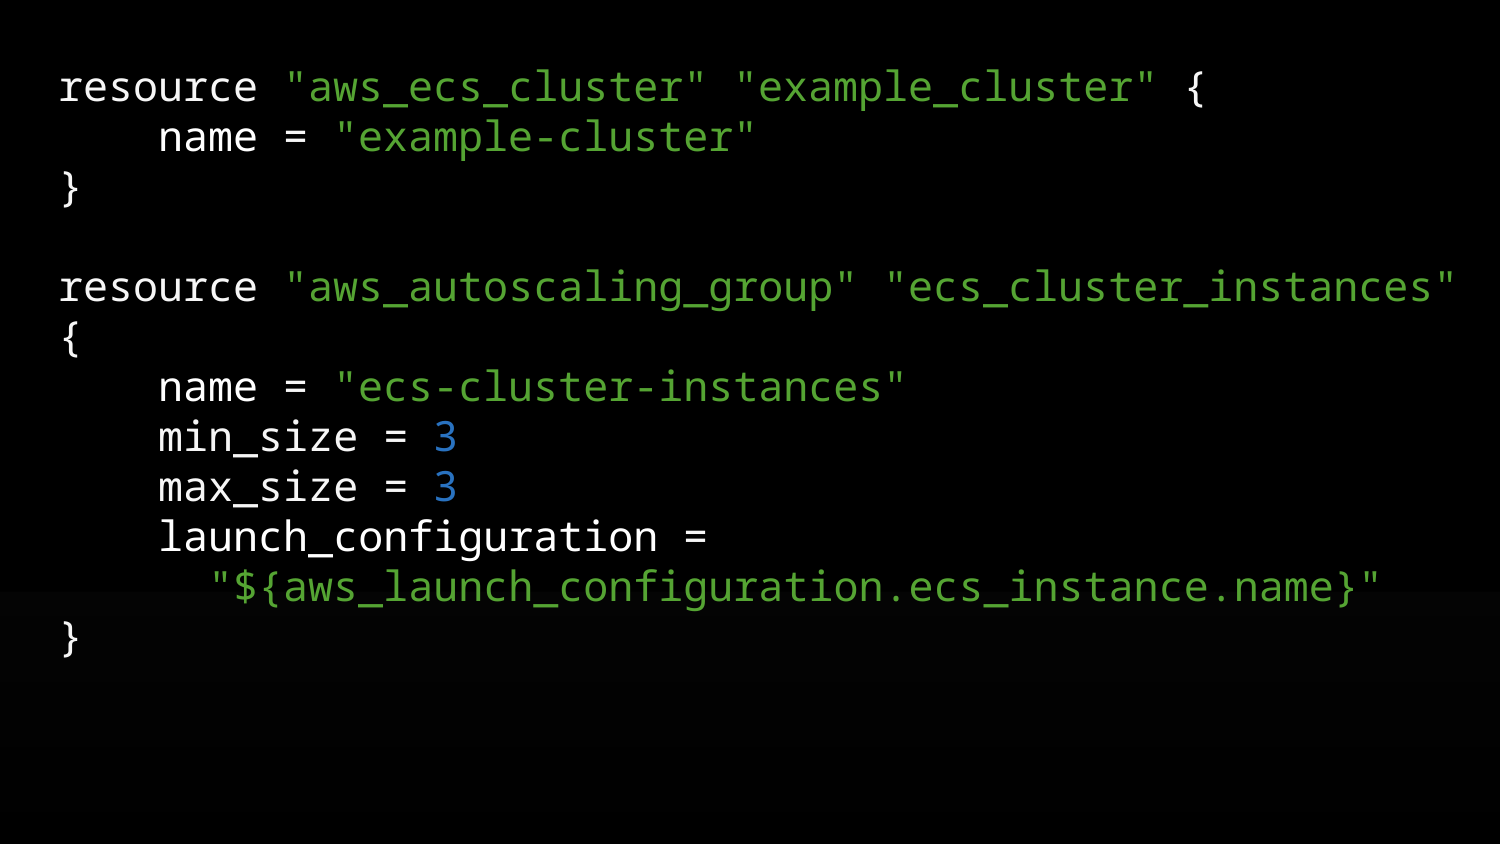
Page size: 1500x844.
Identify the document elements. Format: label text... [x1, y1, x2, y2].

text_box resource "aws_ecs_cluster" "example_cluster" { name = "example-cluster" } resource "aws_autoscaling_group" "ecs_cluster_instances" { name = "ecs-cluster-instances" min_size = 3 max_size = 3 launch_configuration = "${aws_launch_configuration.ecs_instance.name}" } [0, 0, 1500, 592]
